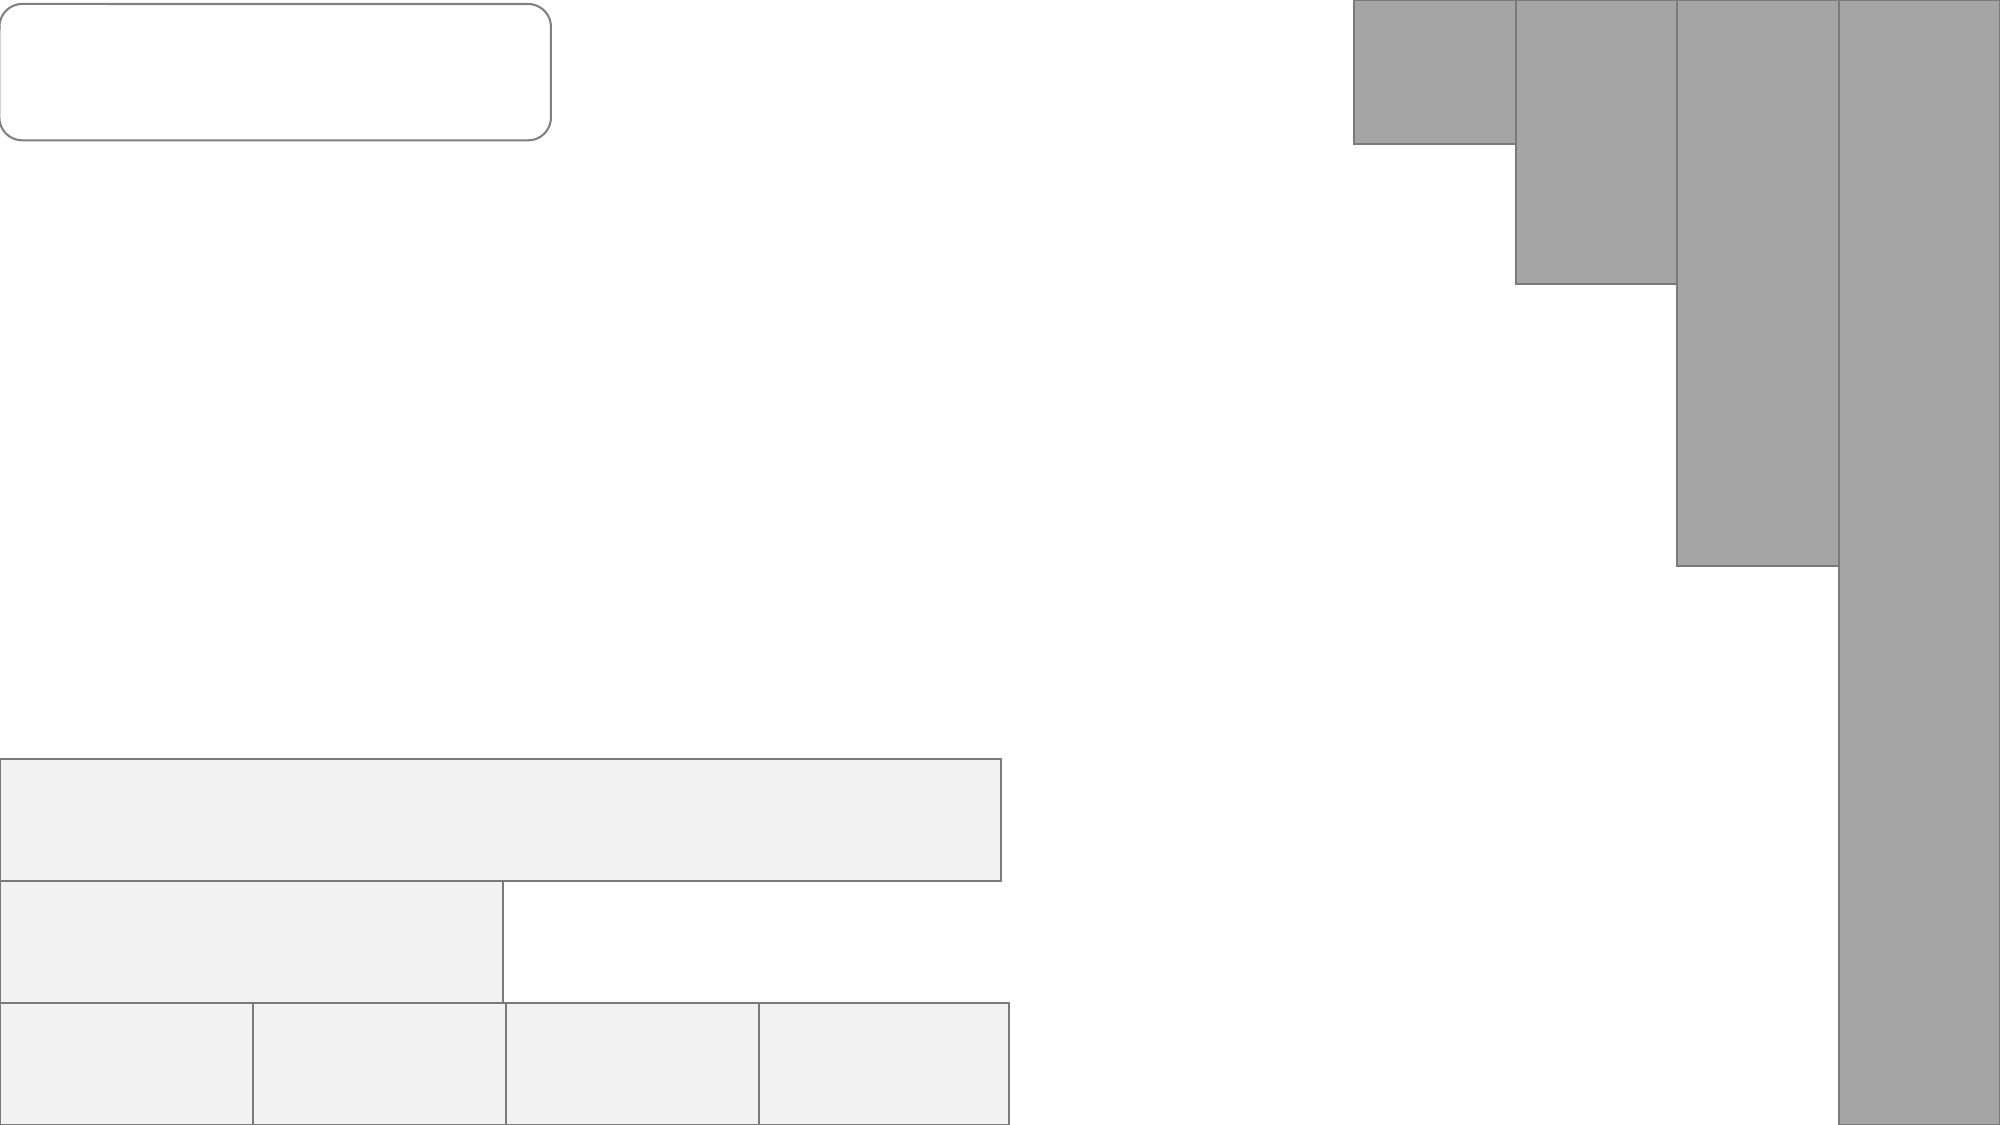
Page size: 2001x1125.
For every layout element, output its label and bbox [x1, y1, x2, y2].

text_box [1676, 0, 1840, 567]
text_box [0, 880, 504, 1002]
text_box [0, 1002, 252, 1125]
text_box [1353, 0, 1517, 145]
text_box [505, 1002, 760, 1125]
text_box [252, 1002, 505, 1125]
text_box [1838, 0, 2000, 1125]
text_box [1515, 0, 1678, 285]
text_box [0, 2, 552, 142]
text_box [760, 1002, 1010, 1125]
text_box [0, 758, 1002, 882]
